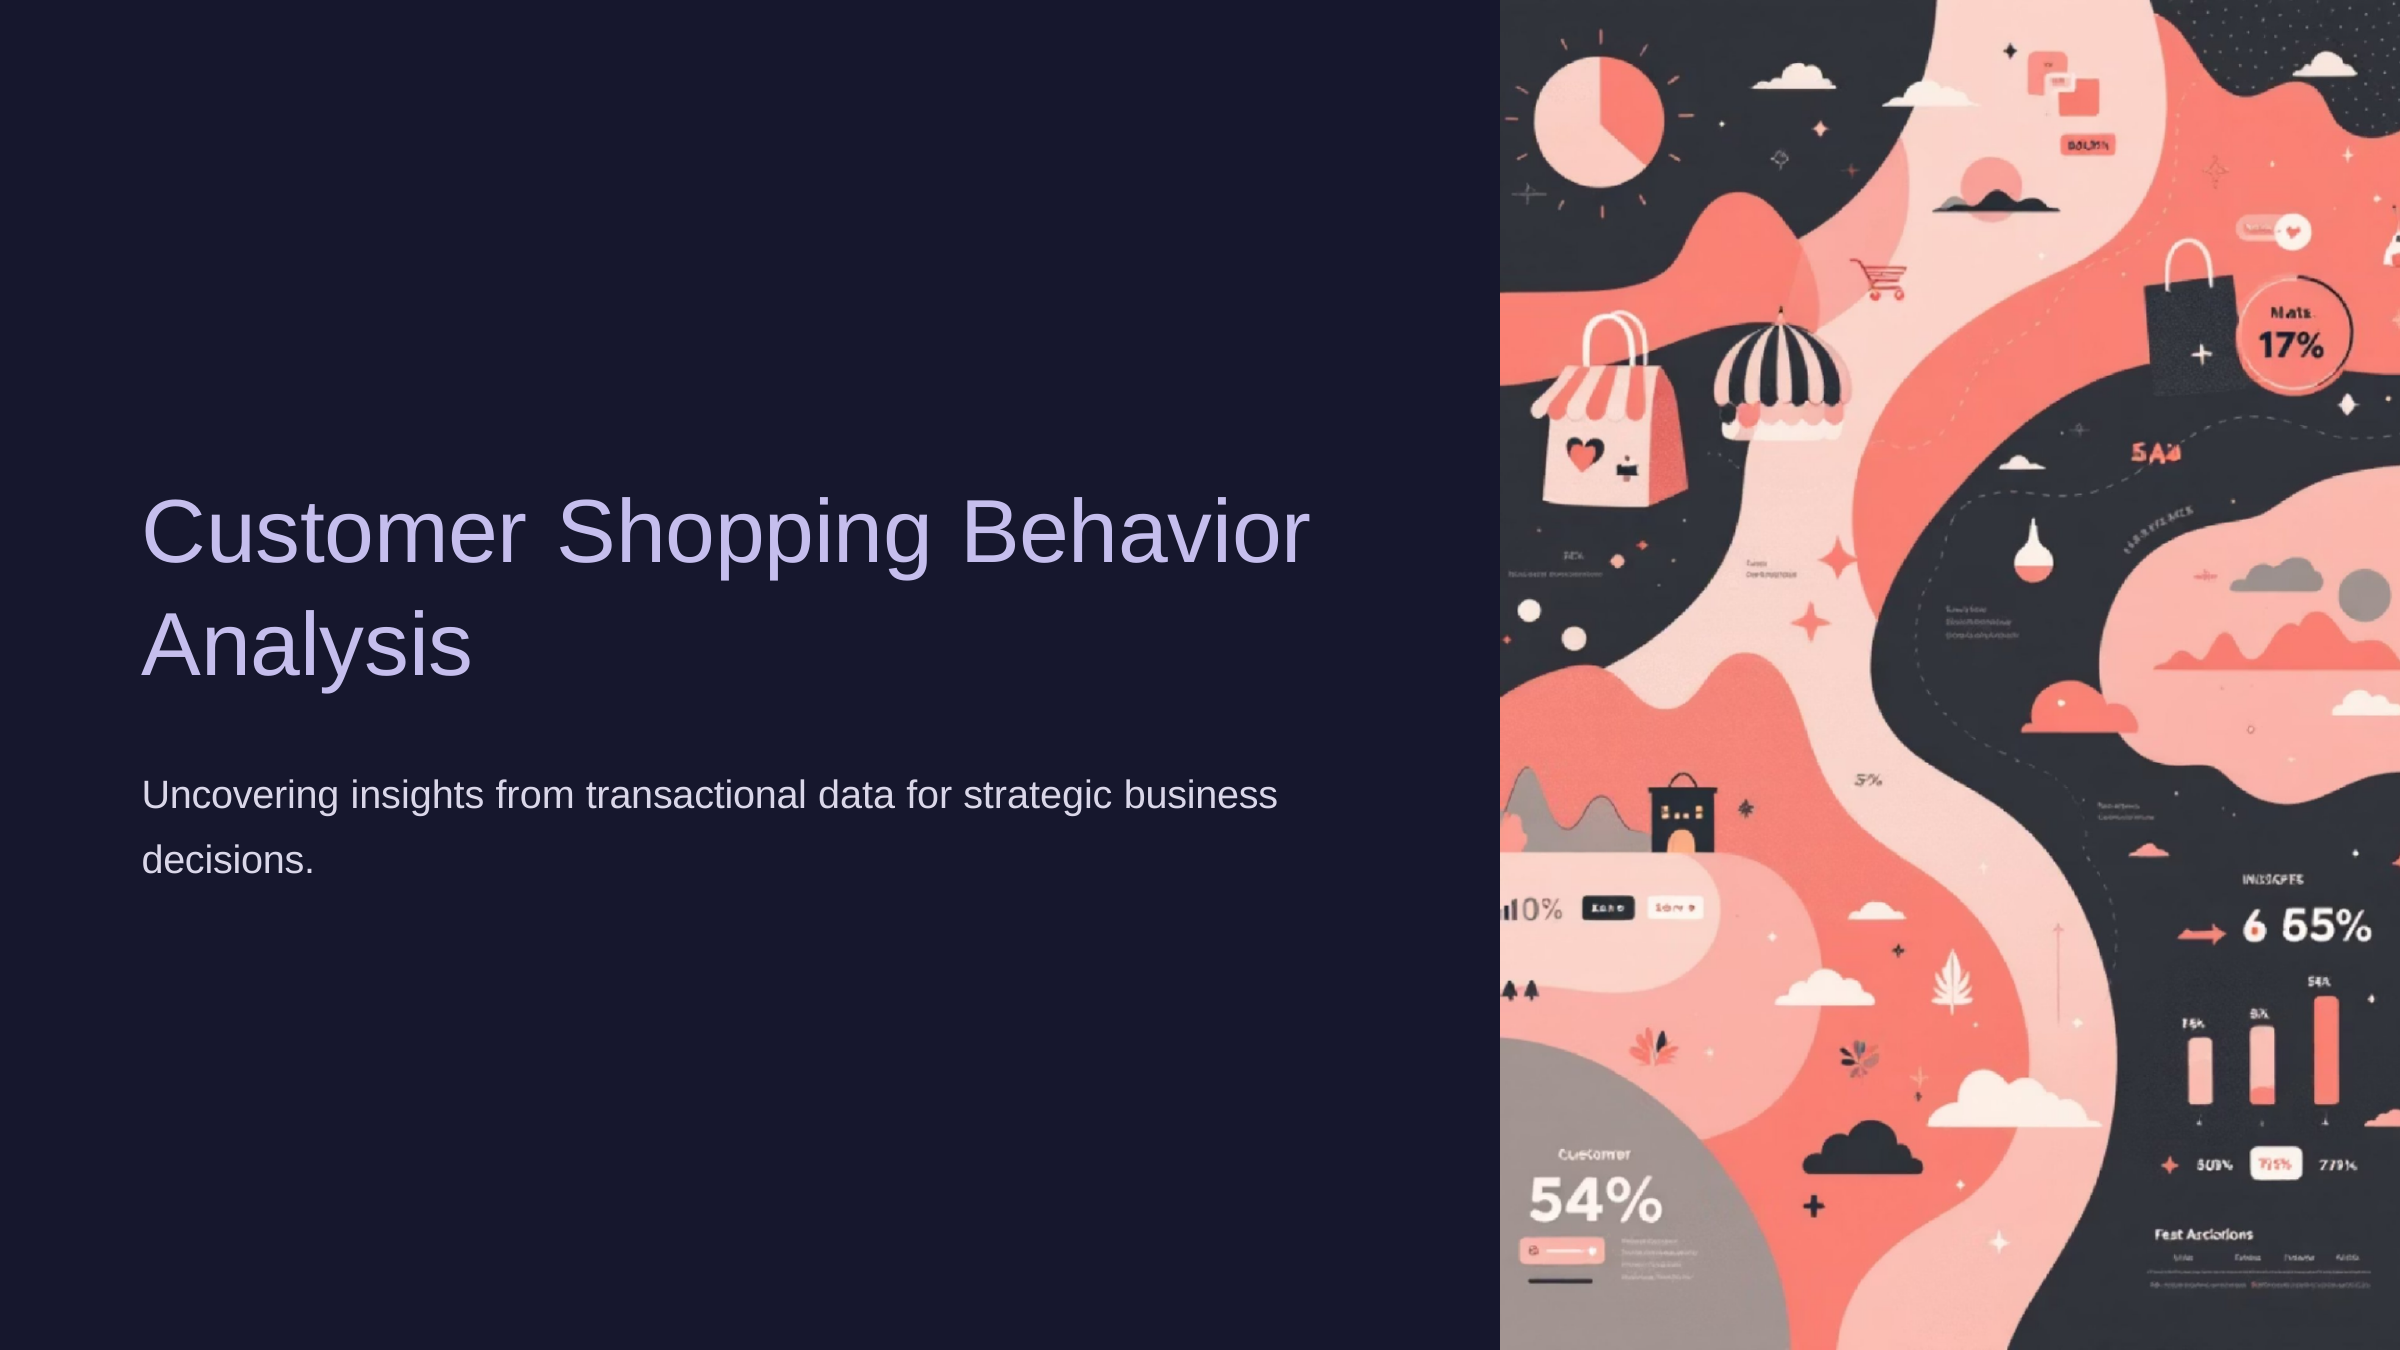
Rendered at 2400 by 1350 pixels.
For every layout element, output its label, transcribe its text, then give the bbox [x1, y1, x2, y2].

text_box Uncovering insights from transactional data for strategic business decisions. [139, 750, 1288, 882]
title Customer Shopping Behavior Analysis [139, 468, 1314, 694]
picture [1500, 0, 2400, 1350]
